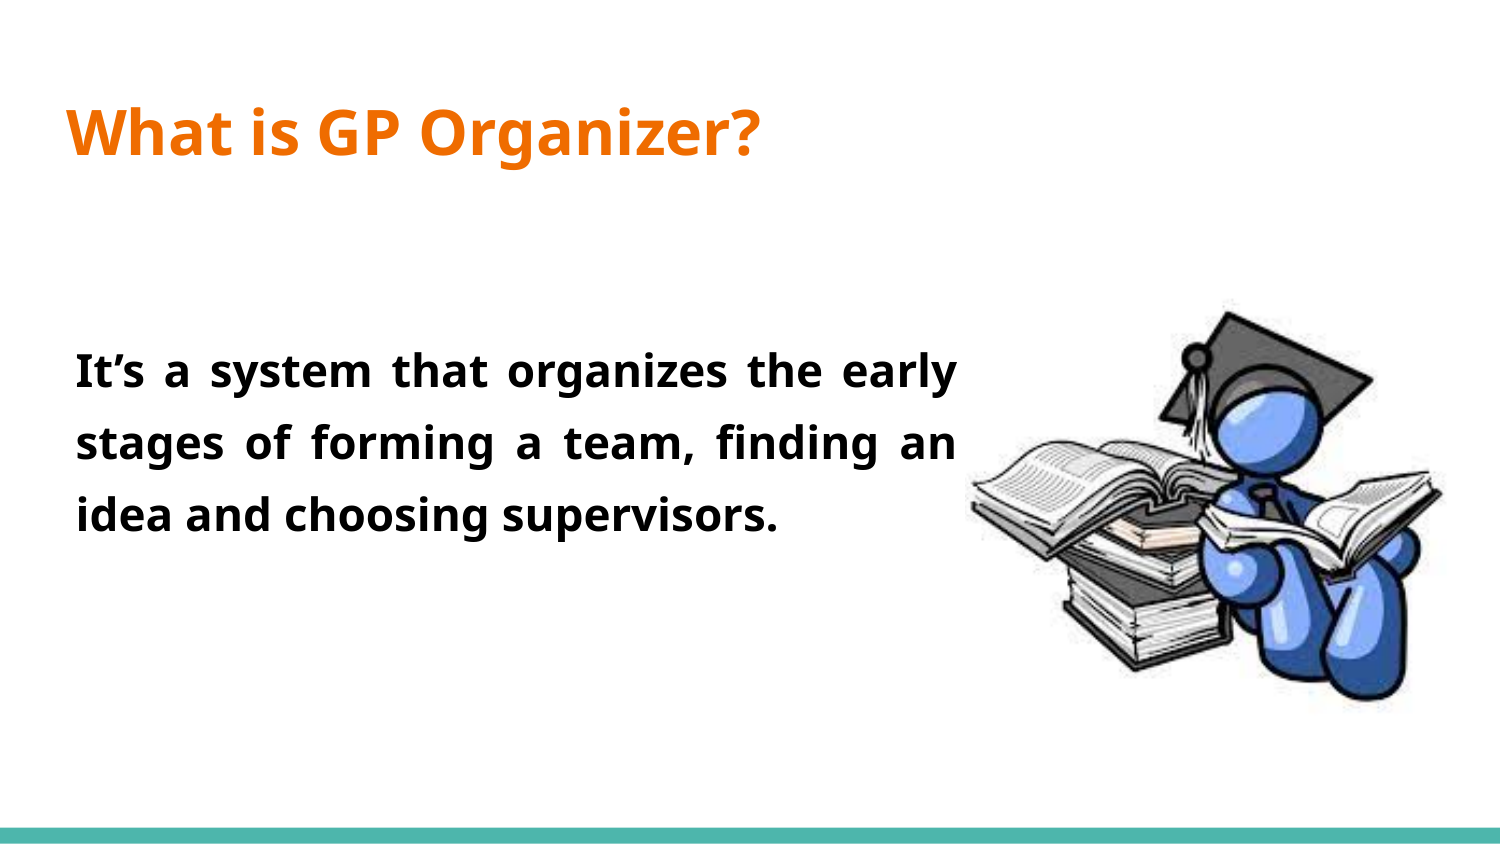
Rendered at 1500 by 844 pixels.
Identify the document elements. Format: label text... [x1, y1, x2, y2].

picture [964, 265, 1450, 750]
title What is GP Organizer? [51, 72, 1449, 189]
list It’s a system that organizes the early stages of forming a team, finding an idea and choosing supervisors. [51, 207, 1449, 750]
